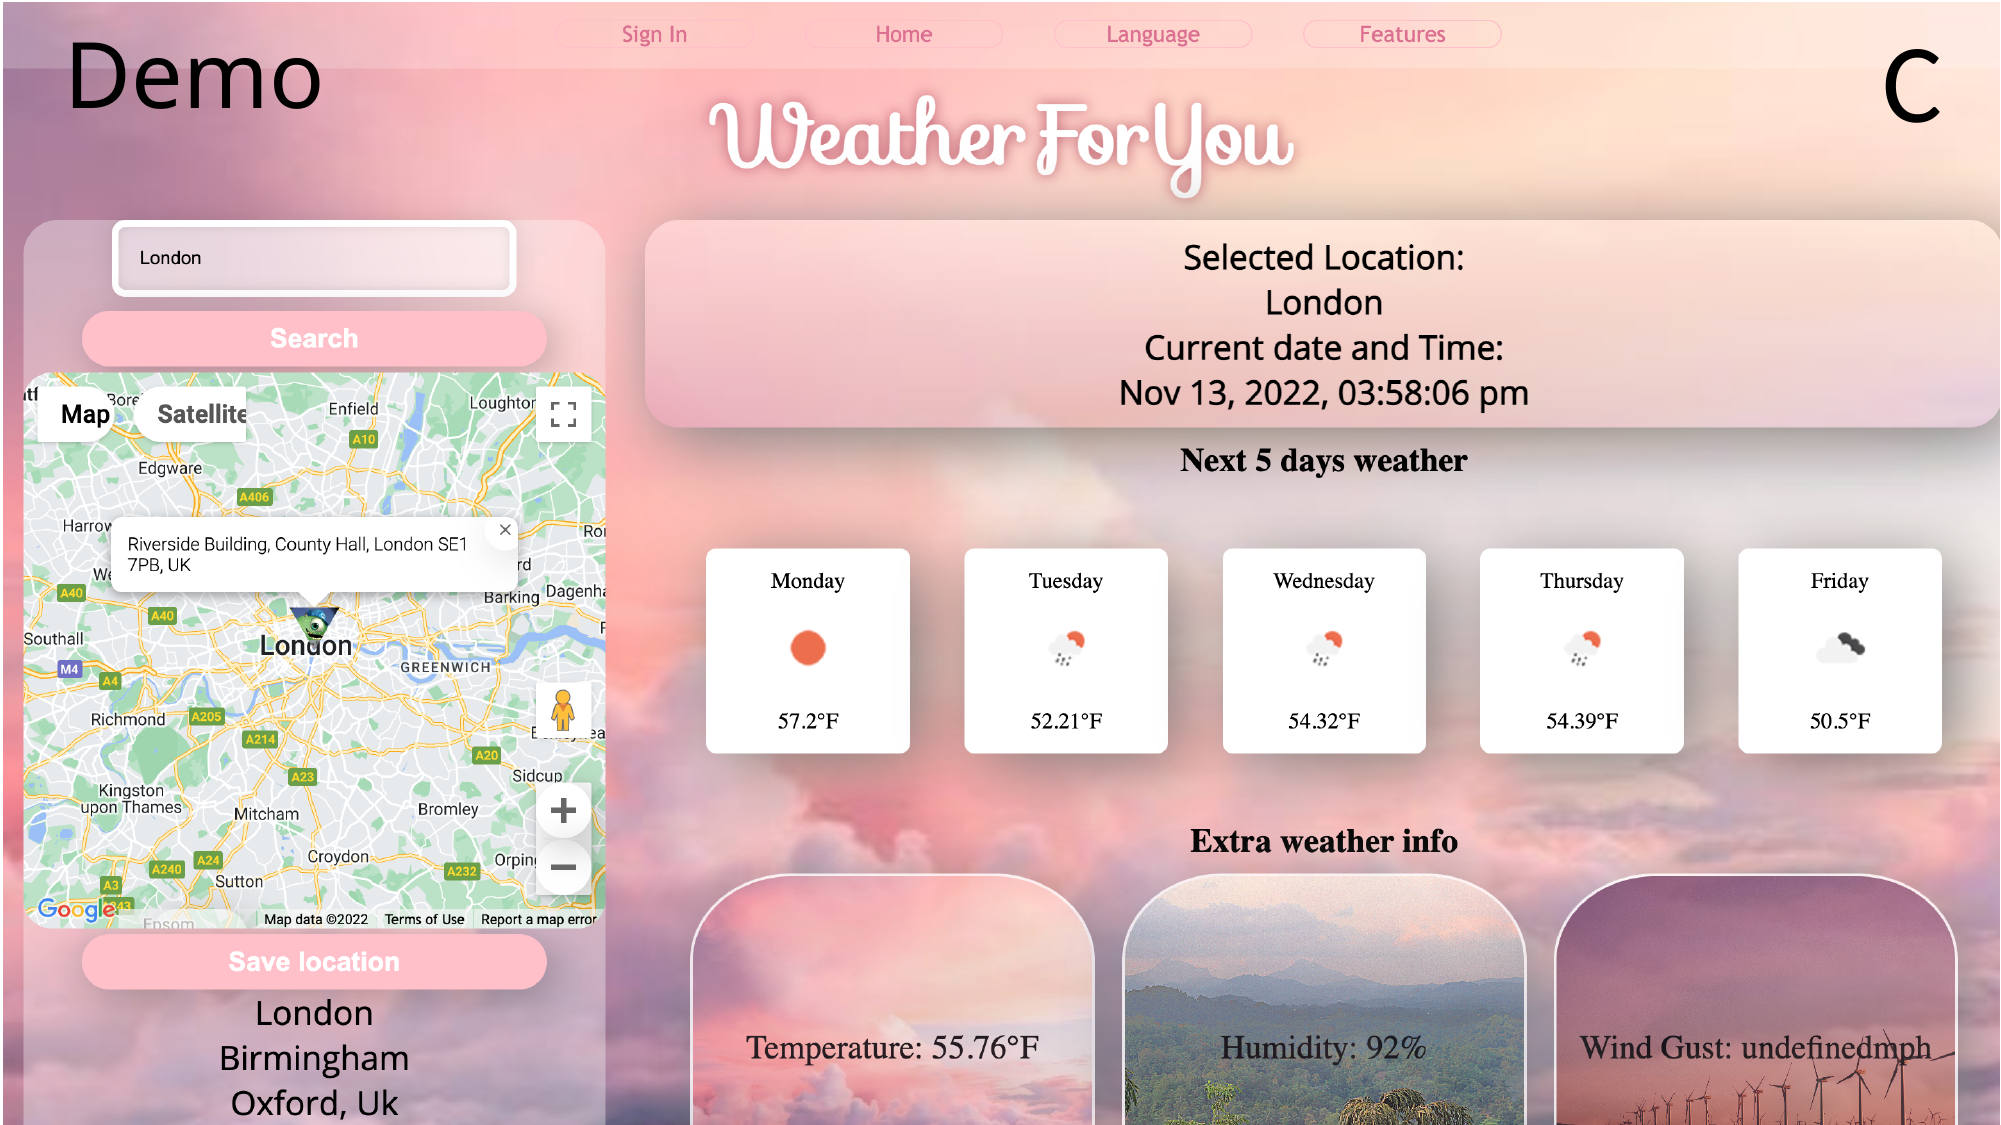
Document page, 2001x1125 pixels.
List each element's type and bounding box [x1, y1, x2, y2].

list [3, 2, 2000, 1125]
